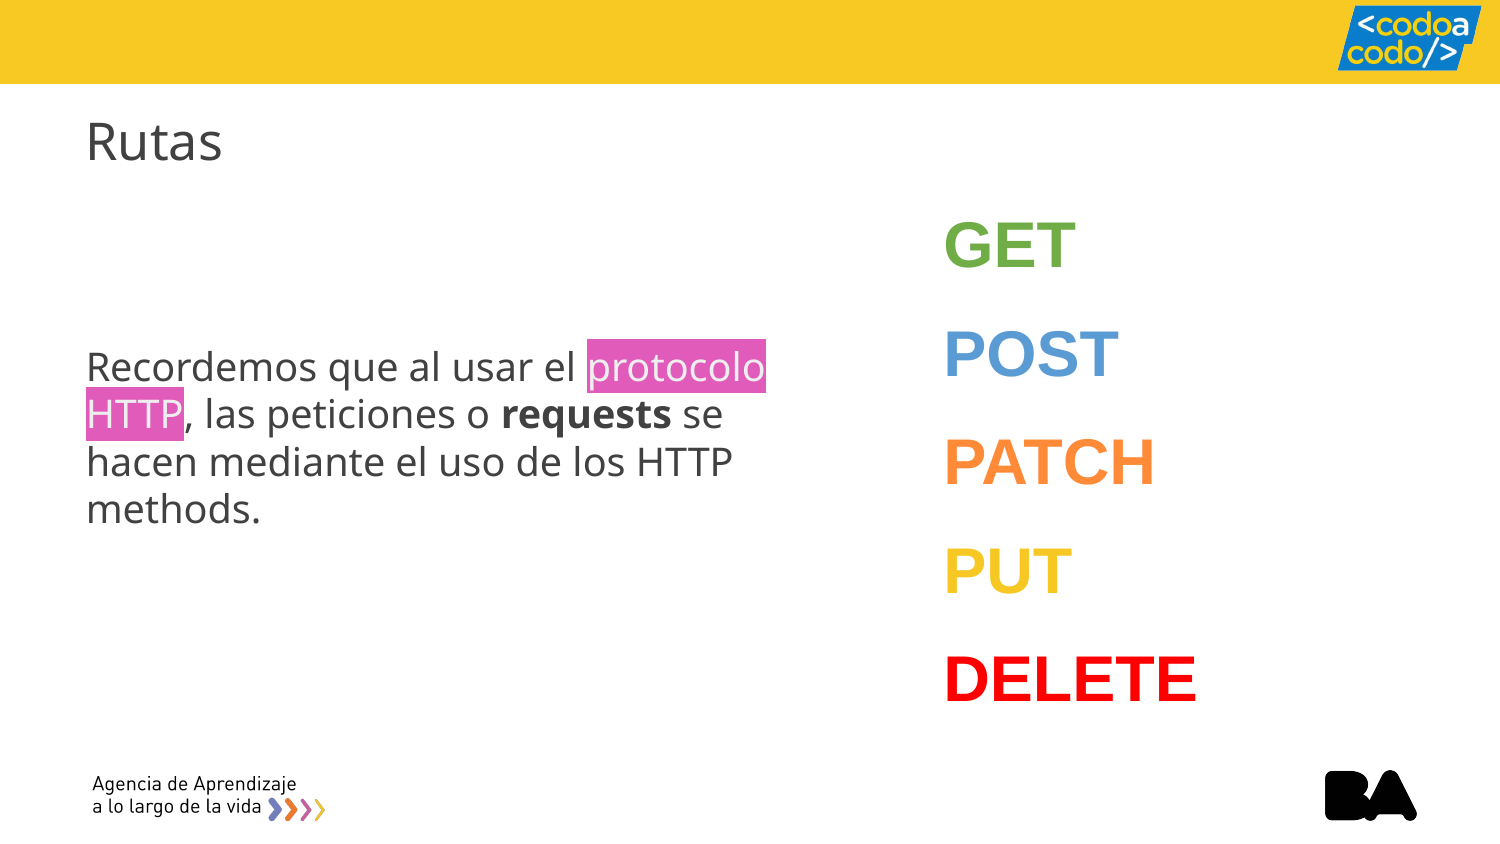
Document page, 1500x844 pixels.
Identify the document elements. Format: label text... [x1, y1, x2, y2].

picture [70, 756, 344, 835]
picture [1337, 5, 1482, 71]
text_box GET POST PATCH PUT DELETE [941, 170, 1200, 715]
list Recordemos que al usar el protocolo HTTP, las peticiones o requests se hacen mediante el uso de los HTTP methods. [70, 191, 827, 750]
title Rutas [70, 84, 1430, 192]
picture [1325, 770, 1417, 821]
